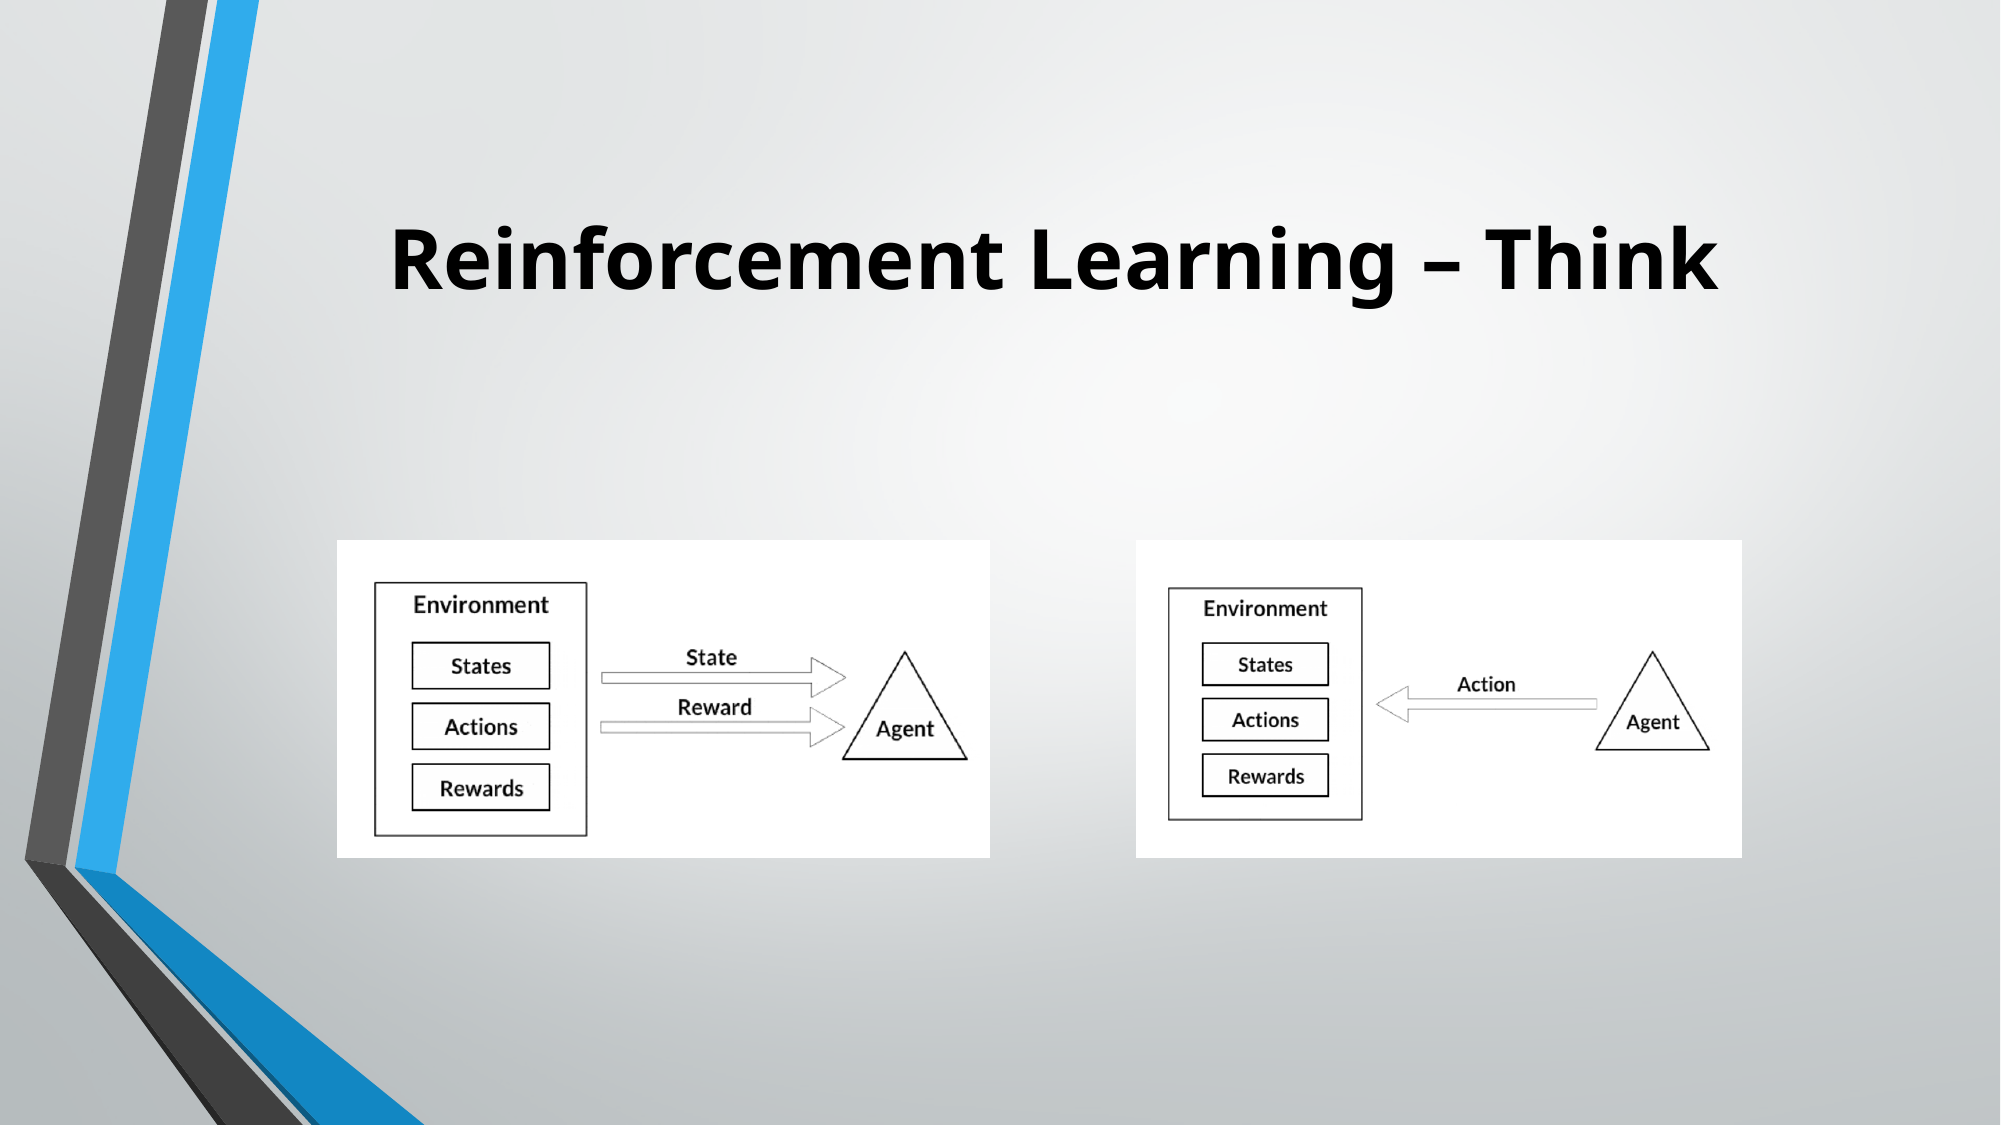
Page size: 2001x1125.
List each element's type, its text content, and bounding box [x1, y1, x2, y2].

picture [337, 540, 990, 858]
title Reinforcement Learning – Think [243, 112, 1887, 400]
picture [1136, 540, 1742, 858]
